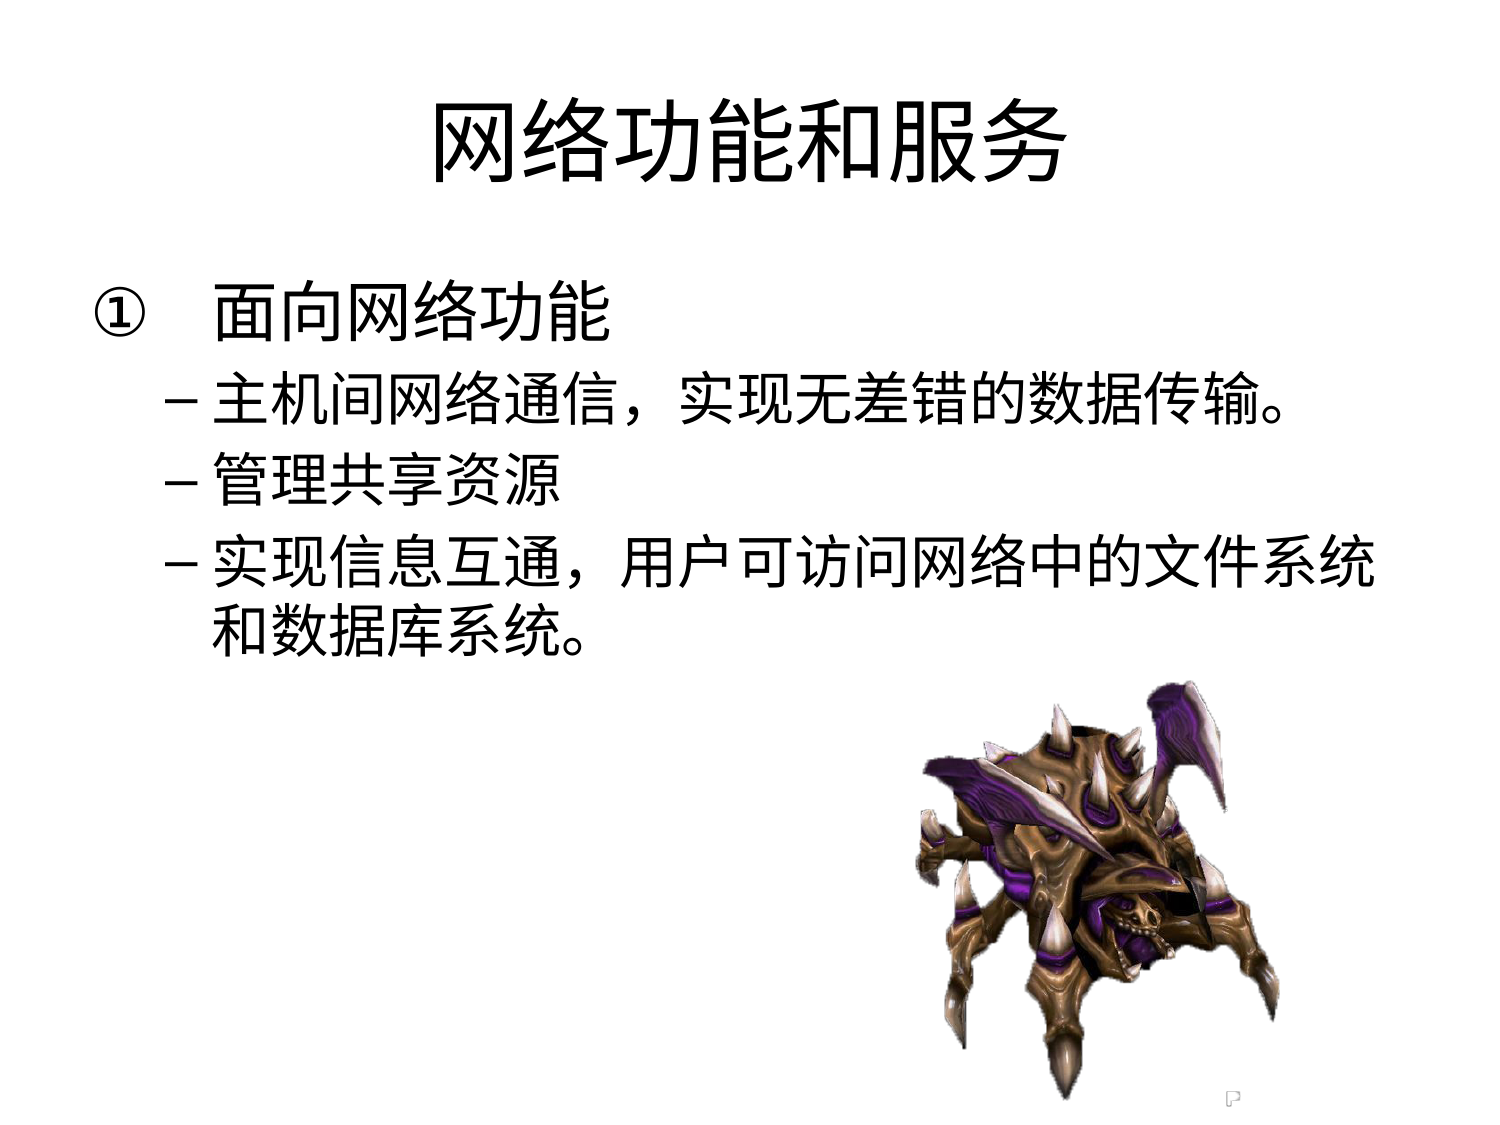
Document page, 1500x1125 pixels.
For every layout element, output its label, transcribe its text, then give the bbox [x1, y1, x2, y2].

list 面向网络功能 主机间网络通信，实现无差错的数据传输。 管理共享资源 实现信息互通，用户可访问网络中的文件系统和数据库系统。 [75, 262, 1425, 1005]
picture [878, 652, 1325, 1125]
title 网络功能和服务 [75, 45, 1425, 233]
